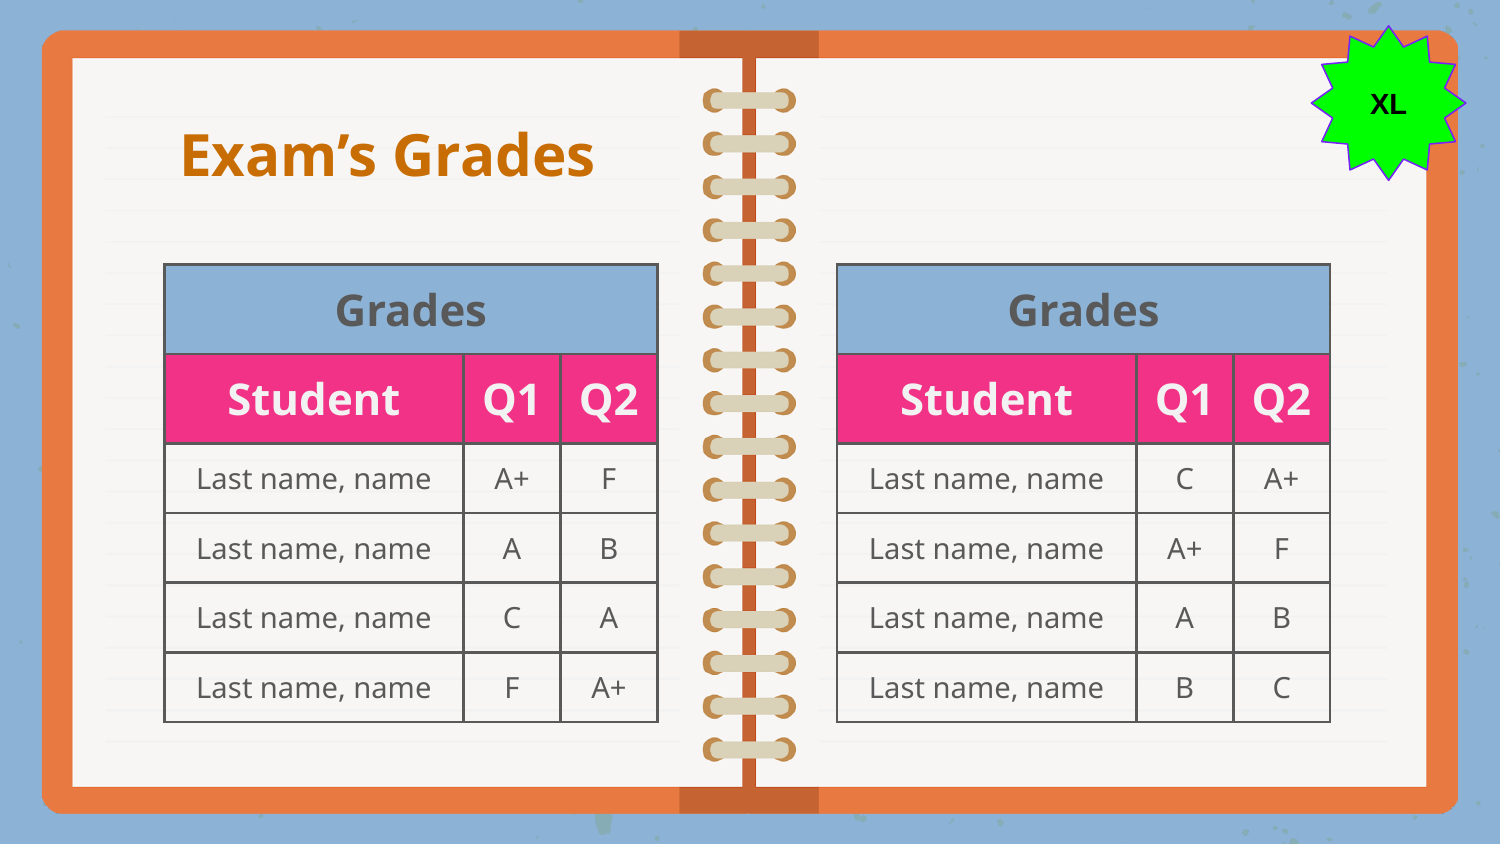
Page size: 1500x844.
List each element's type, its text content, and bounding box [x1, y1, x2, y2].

picture [1393, 30, 1458, 96]
table_cell A [562, 584, 656, 651]
title Exam’s Grades [164, 116, 670, 272]
table_cell Student [166, 355, 462, 442]
table_cell B [1138, 654, 1232, 721]
table_cell F [562, 445, 656, 512]
table_cell Last name, name [838, 584, 1135, 651]
table_cell B [562, 514, 656, 581]
table_header Grades [166, 266, 656, 353]
table_cell Q1 [1138, 355, 1232, 442]
picture [41, 30, 1458, 814]
table_cell Last name, name [838, 654, 1135, 721]
table_cell A+ [1235, 445, 1329, 512]
table_cell Q1 [465, 355, 559, 442]
table_cell Q2 [1235, 355, 1329, 442]
table_cell C [1138, 445, 1232, 512]
text_box XL [1311, 25, 1466, 181]
table_header Grades [838, 266, 1329, 353]
table_cell Last name, name [166, 654, 462, 721]
table_cell F [465, 654, 559, 721]
table_cell A+ [562, 654, 656, 721]
table_cell B [1235, 584, 1329, 651]
table_cell A+ [465, 445, 559, 512]
table_cell Student [838, 355, 1135, 442]
table_cell A [465, 514, 559, 581]
table_cell C [1235, 654, 1329, 721]
table_cell Last name, name [166, 445, 462, 512]
table_cell A [1138, 584, 1232, 651]
table_cell Q2 [562, 355, 656, 442]
table_cell Last name, name [838, 445, 1135, 512]
table_cell Last name, name [166, 514, 462, 581]
table_cell Last name, name [166, 584, 462, 651]
table_cell A+ [1138, 514, 1232, 581]
table_cell Last name, name [838, 514, 1135, 581]
table_cell C [465, 584, 559, 651]
table_cell F [1235, 514, 1329, 581]
